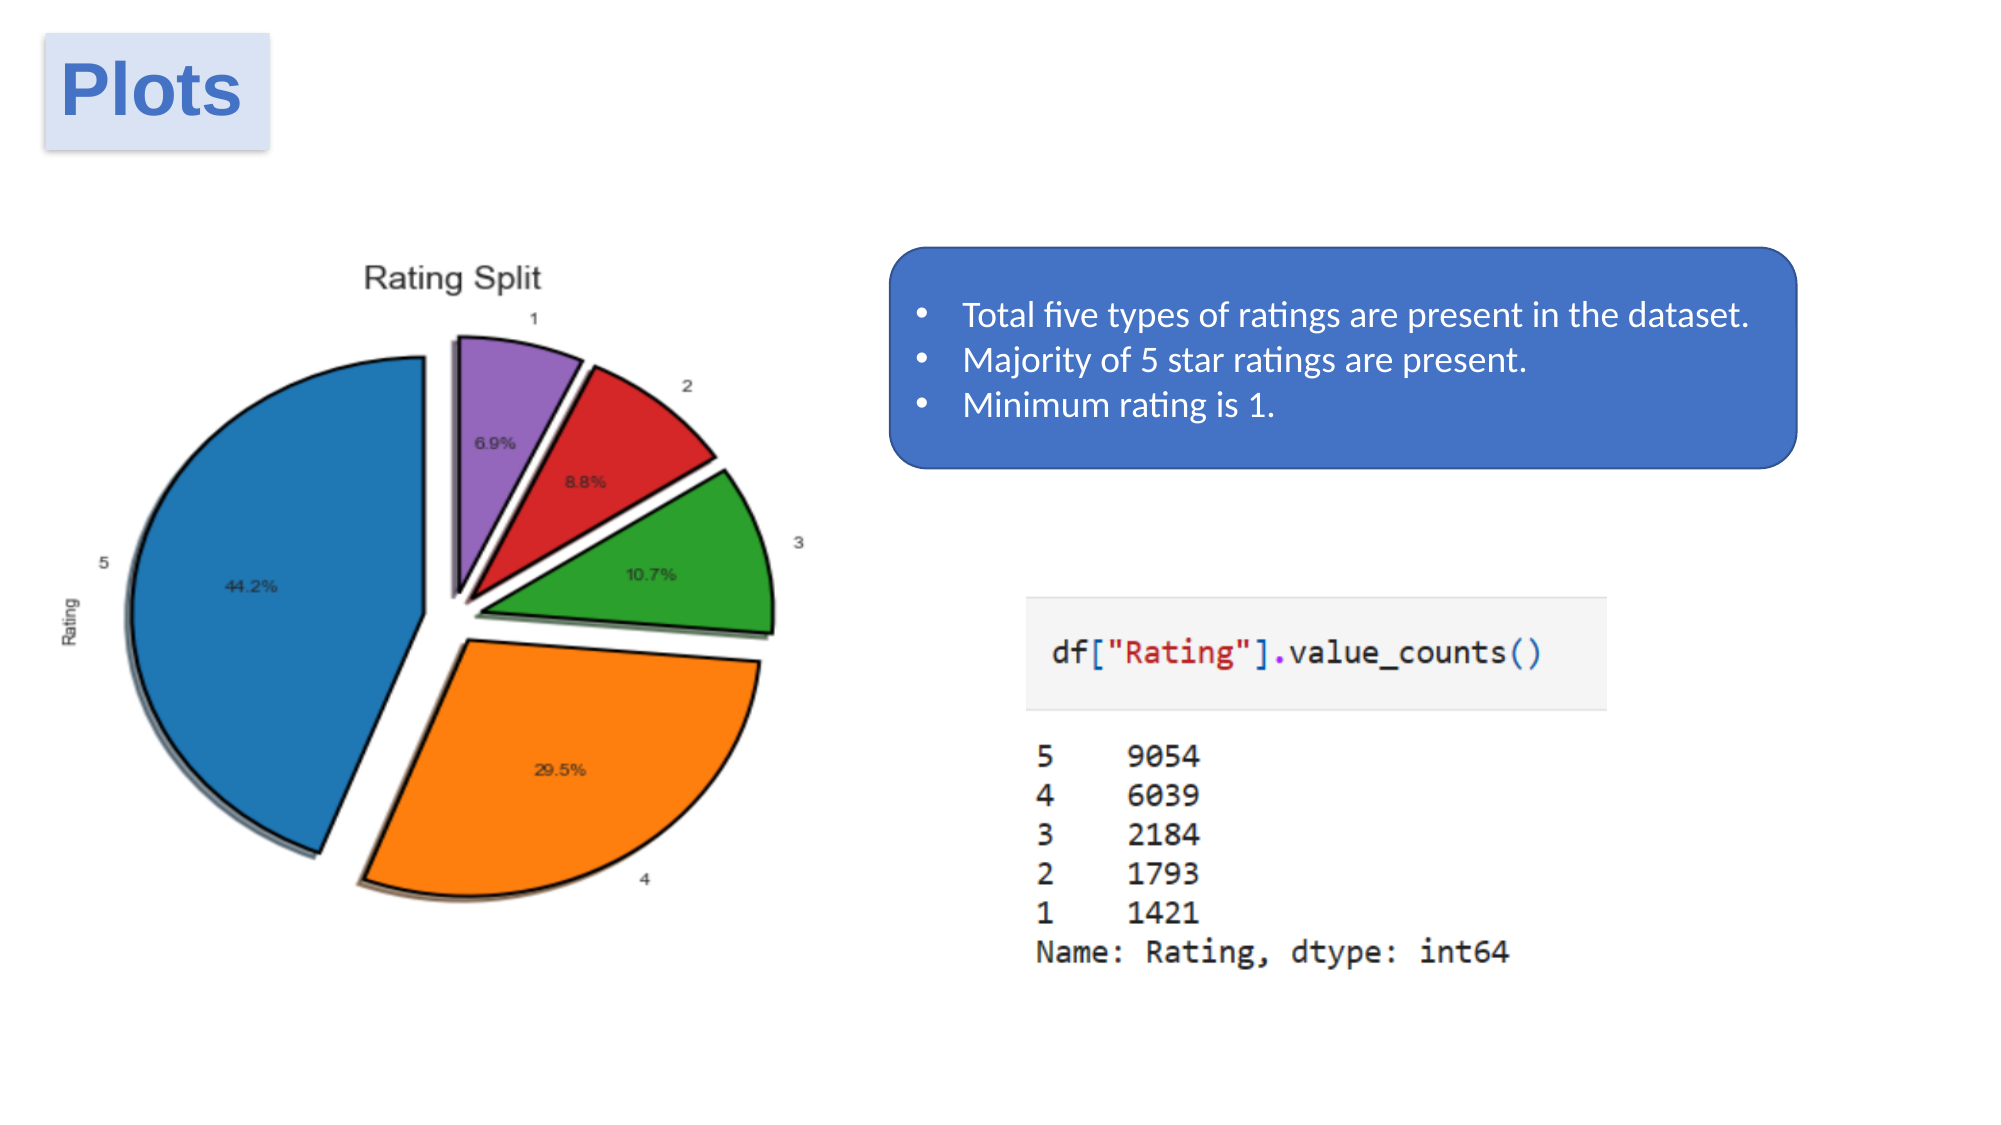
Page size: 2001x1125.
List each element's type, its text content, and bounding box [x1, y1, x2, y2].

picture [1026, 592, 1607, 992]
text_box Total five types of ratings are present in the dataset. Majority of 5 star ratings are present. Minimum rating is 1. [888, 246, 1798, 470]
picture [45, 247, 848, 962]
title Plots [45, 33, 270, 150]
